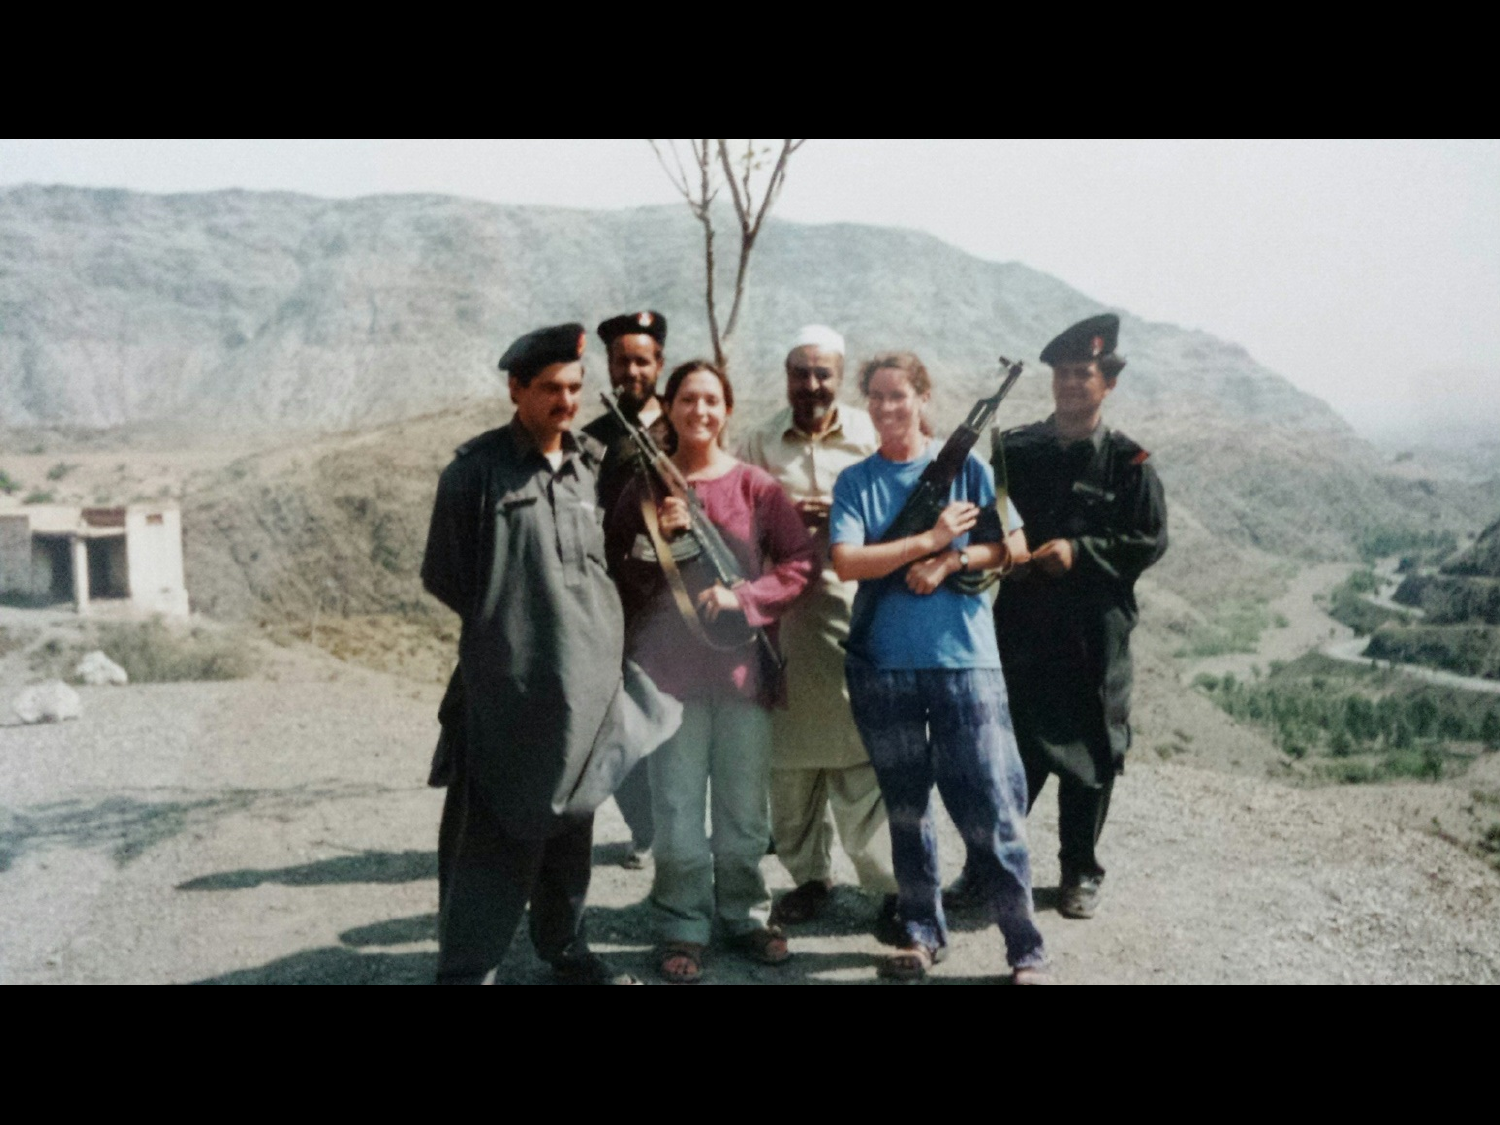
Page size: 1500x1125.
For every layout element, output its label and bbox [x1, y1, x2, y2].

picture [0, 139, 1500, 986]
